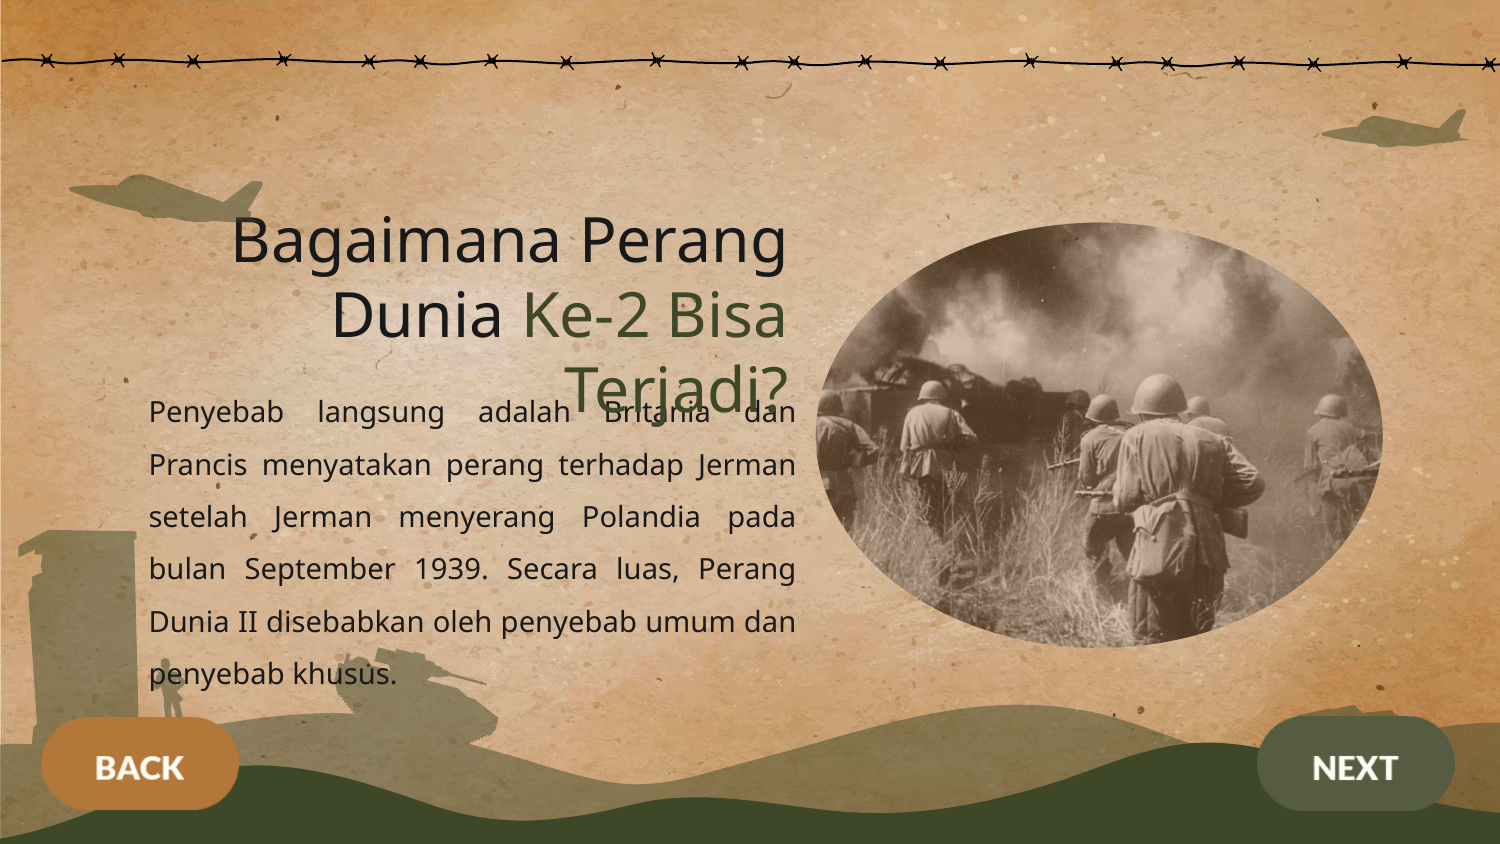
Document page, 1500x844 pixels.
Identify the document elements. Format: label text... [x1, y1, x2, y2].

picture [0, 0, 1500, 811]
title Bagaimana Perang Dunia Ke-2 Bisa Terjadi? [109, 239, 805, 385]
text_box [68, 174, 264, 223]
text_box [1321, 109, 1470, 148]
picture [41, 693, 352, 811]
subtitle Penyebab langsung adalah Britania dan Prancis menyatakan perang terhadap Jerman setelah Jerman menyerang Polandia pada bulan September 1939. Secara luas, Perang Dunia II disebabkan oleh penyebab umum dan penyebab khusus. [58, 374, 812, 693]
